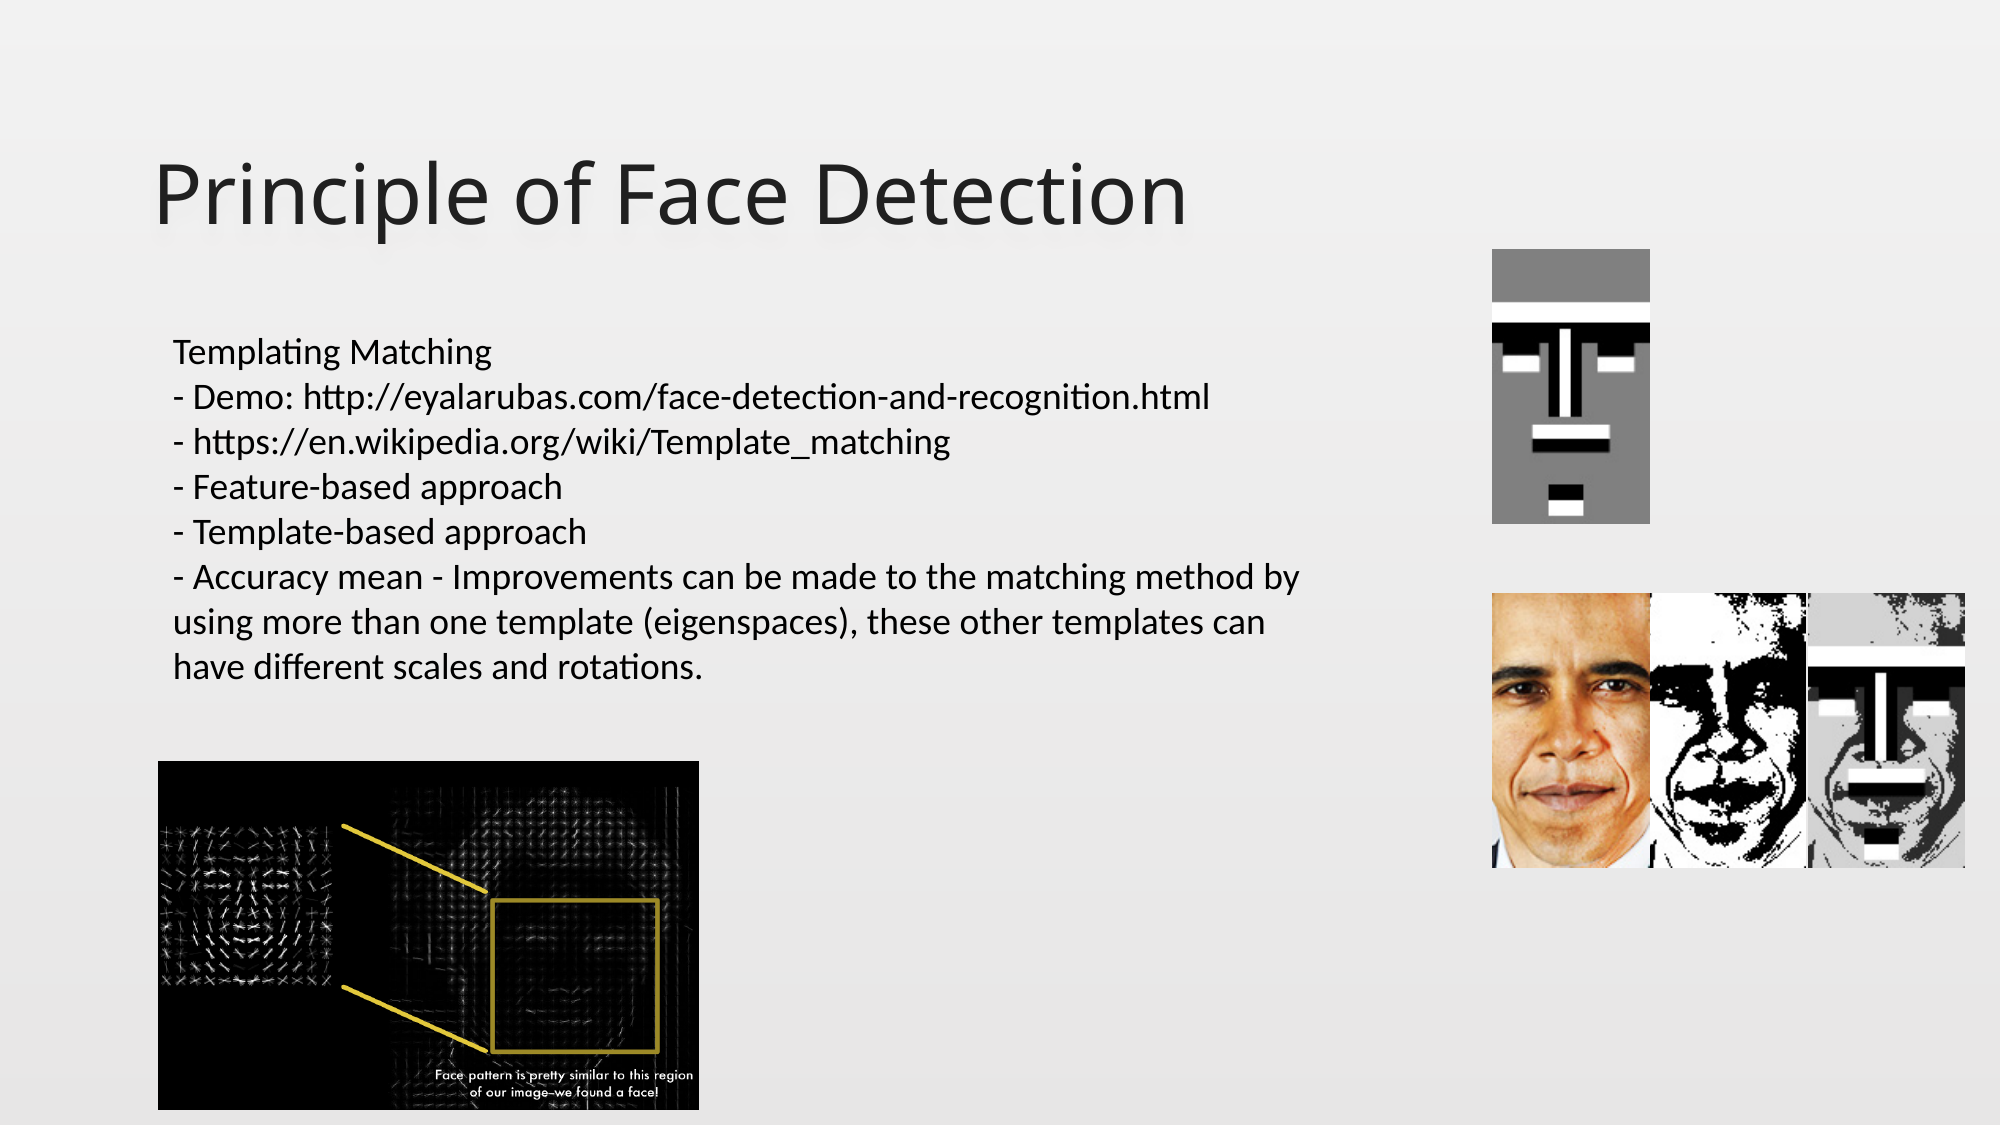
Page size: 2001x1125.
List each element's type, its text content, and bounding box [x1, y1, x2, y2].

picture [158, 761, 699, 1110]
title Principle of Face Detection [137, 32, 1863, 250]
text_box Templating Matching - Demo: http://eyalarubas.com/face-detection-and-recognition.html - https://en.wikipedia.org/wiki/Template_matching - Feature-based approach - Template-based approach - Accuracy mean - Improvements can be made to the matching method by using more than one template (eigenspaces), these other templates can have different scales and rotations. [158, 319, 1321, 740]
picture [1808, 593, 1965, 868]
picture [1492, 593, 1806, 868]
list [1492, 249, 1650, 524]
